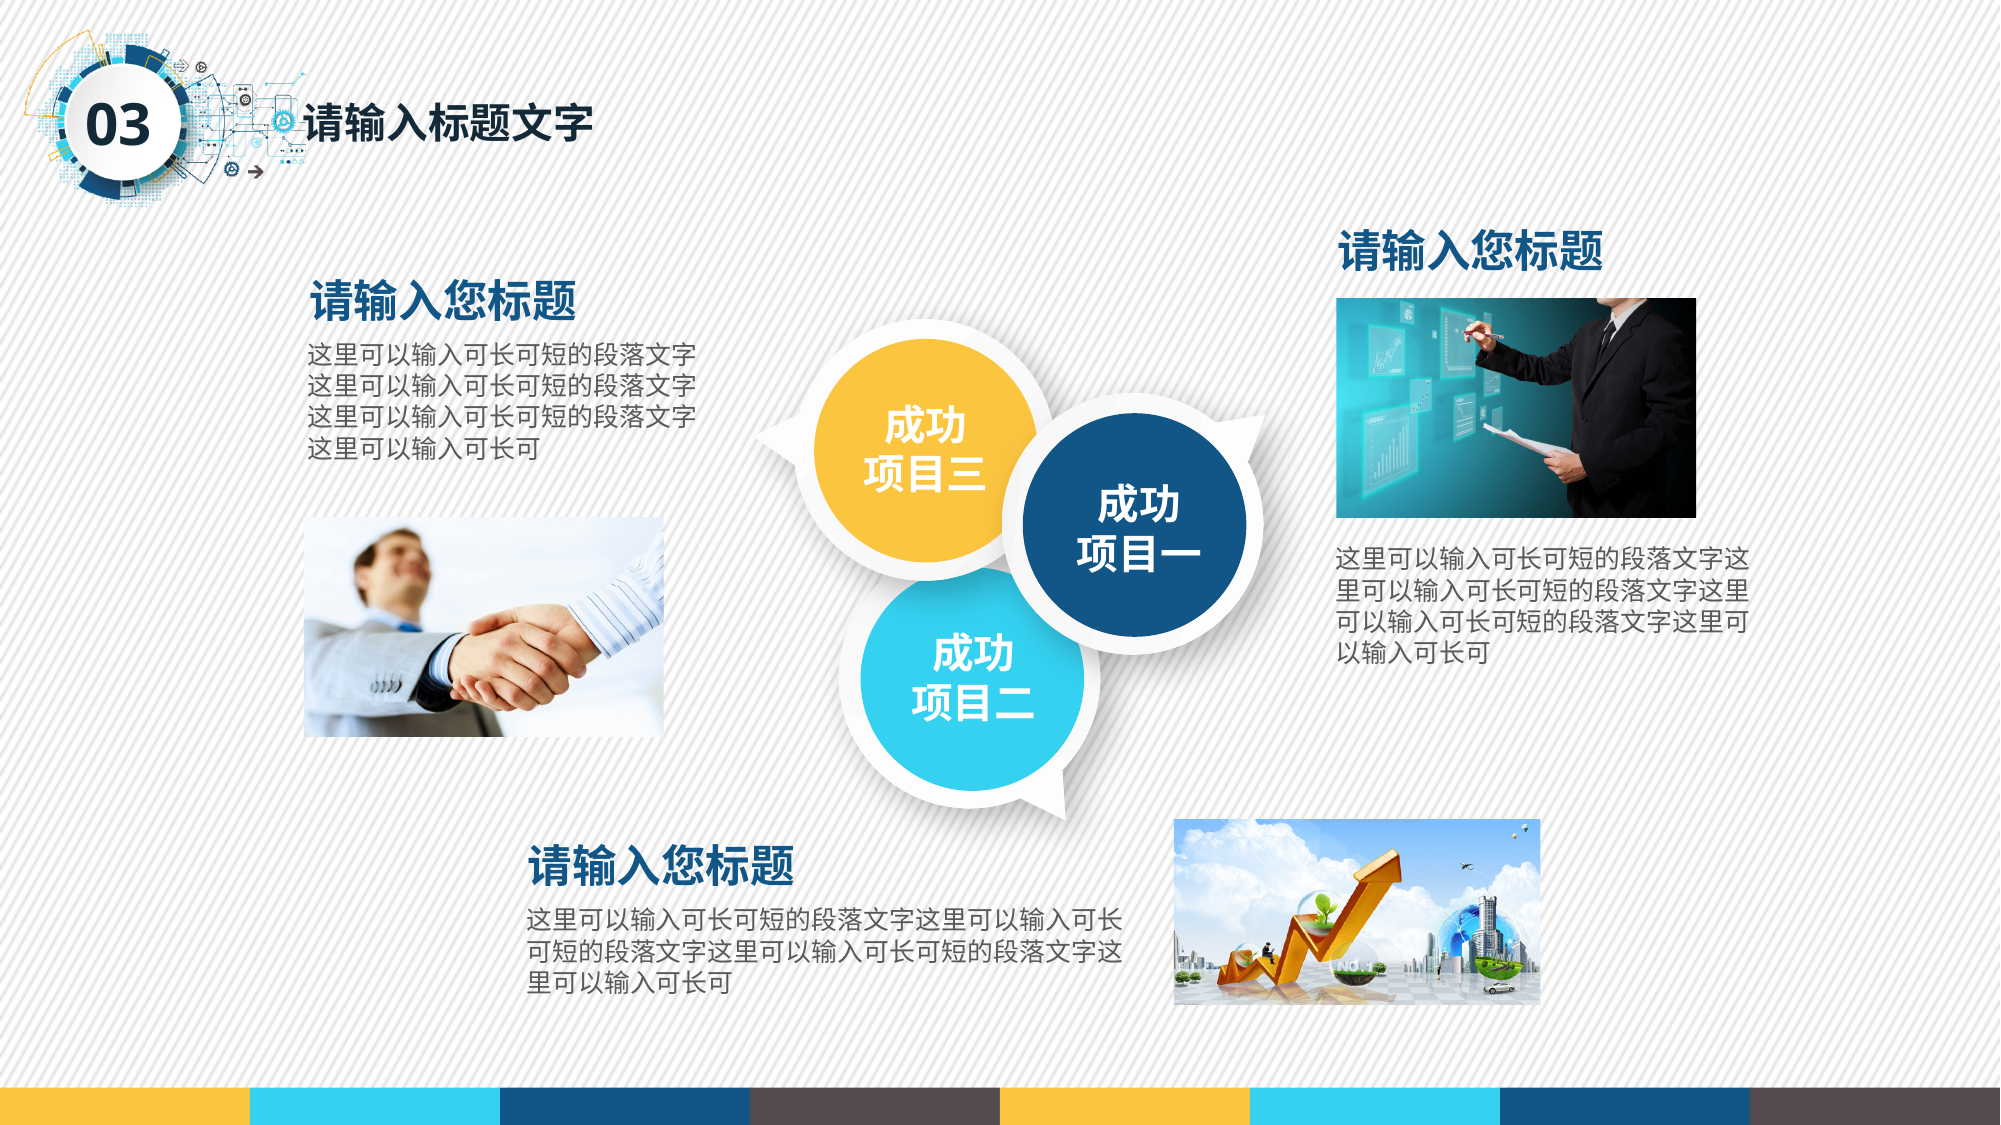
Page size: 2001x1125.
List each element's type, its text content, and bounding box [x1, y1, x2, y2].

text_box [0, 1087, 2000, 1125]
picture [0, 0, 2000, 1087]
text_box [1021, 412, 1248, 638]
text_box [753, 319, 1052, 581]
text_box 成功 项目二 [894, 631, 1054, 723]
text_box 请输入标题文字 [306, 89, 611, 155]
text_box [1001, 392, 1266, 655]
text_box [813, 337, 1038, 564]
text_box [303, 517, 664, 737]
text_box 这里可以输入可长可短的段落文字这里可以输入可长可短的段落文字这里可以输入可长可短的段落文字这里可以输入可长可 [511, 896, 1160, 1005]
text_box [859, 604, 1086, 792]
text_box 请输入您标题 [513, 830, 810, 896]
text_box 这里可以输入可长可短的段落文字这里可以输入可长可短的段落文字这里可以输入可长可短的段落文字这里可以输入可长可 [293, 331, 721, 471]
text_box 这里可以输入可长可短的段落文字这里可以输入可长可短的段落文字这里可以输入可长可短的段落文字这里可以输入可长可 [1320, 535, 1769, 675]
text_box 请输入您标题 [294, 265, 592, 331]
text_box 成功 项目三 [846, 402, 1006, 494]
text_box [1173, 819, 1541, 1005]
text_box [838, 597, 1101, 821]
text_box 请输入您标题 [1322, 215, 1619, 284]
text_box 成功 项目一 [1060, 482, 1219, 574]
text_box [1336, 298, 1697, 518]
